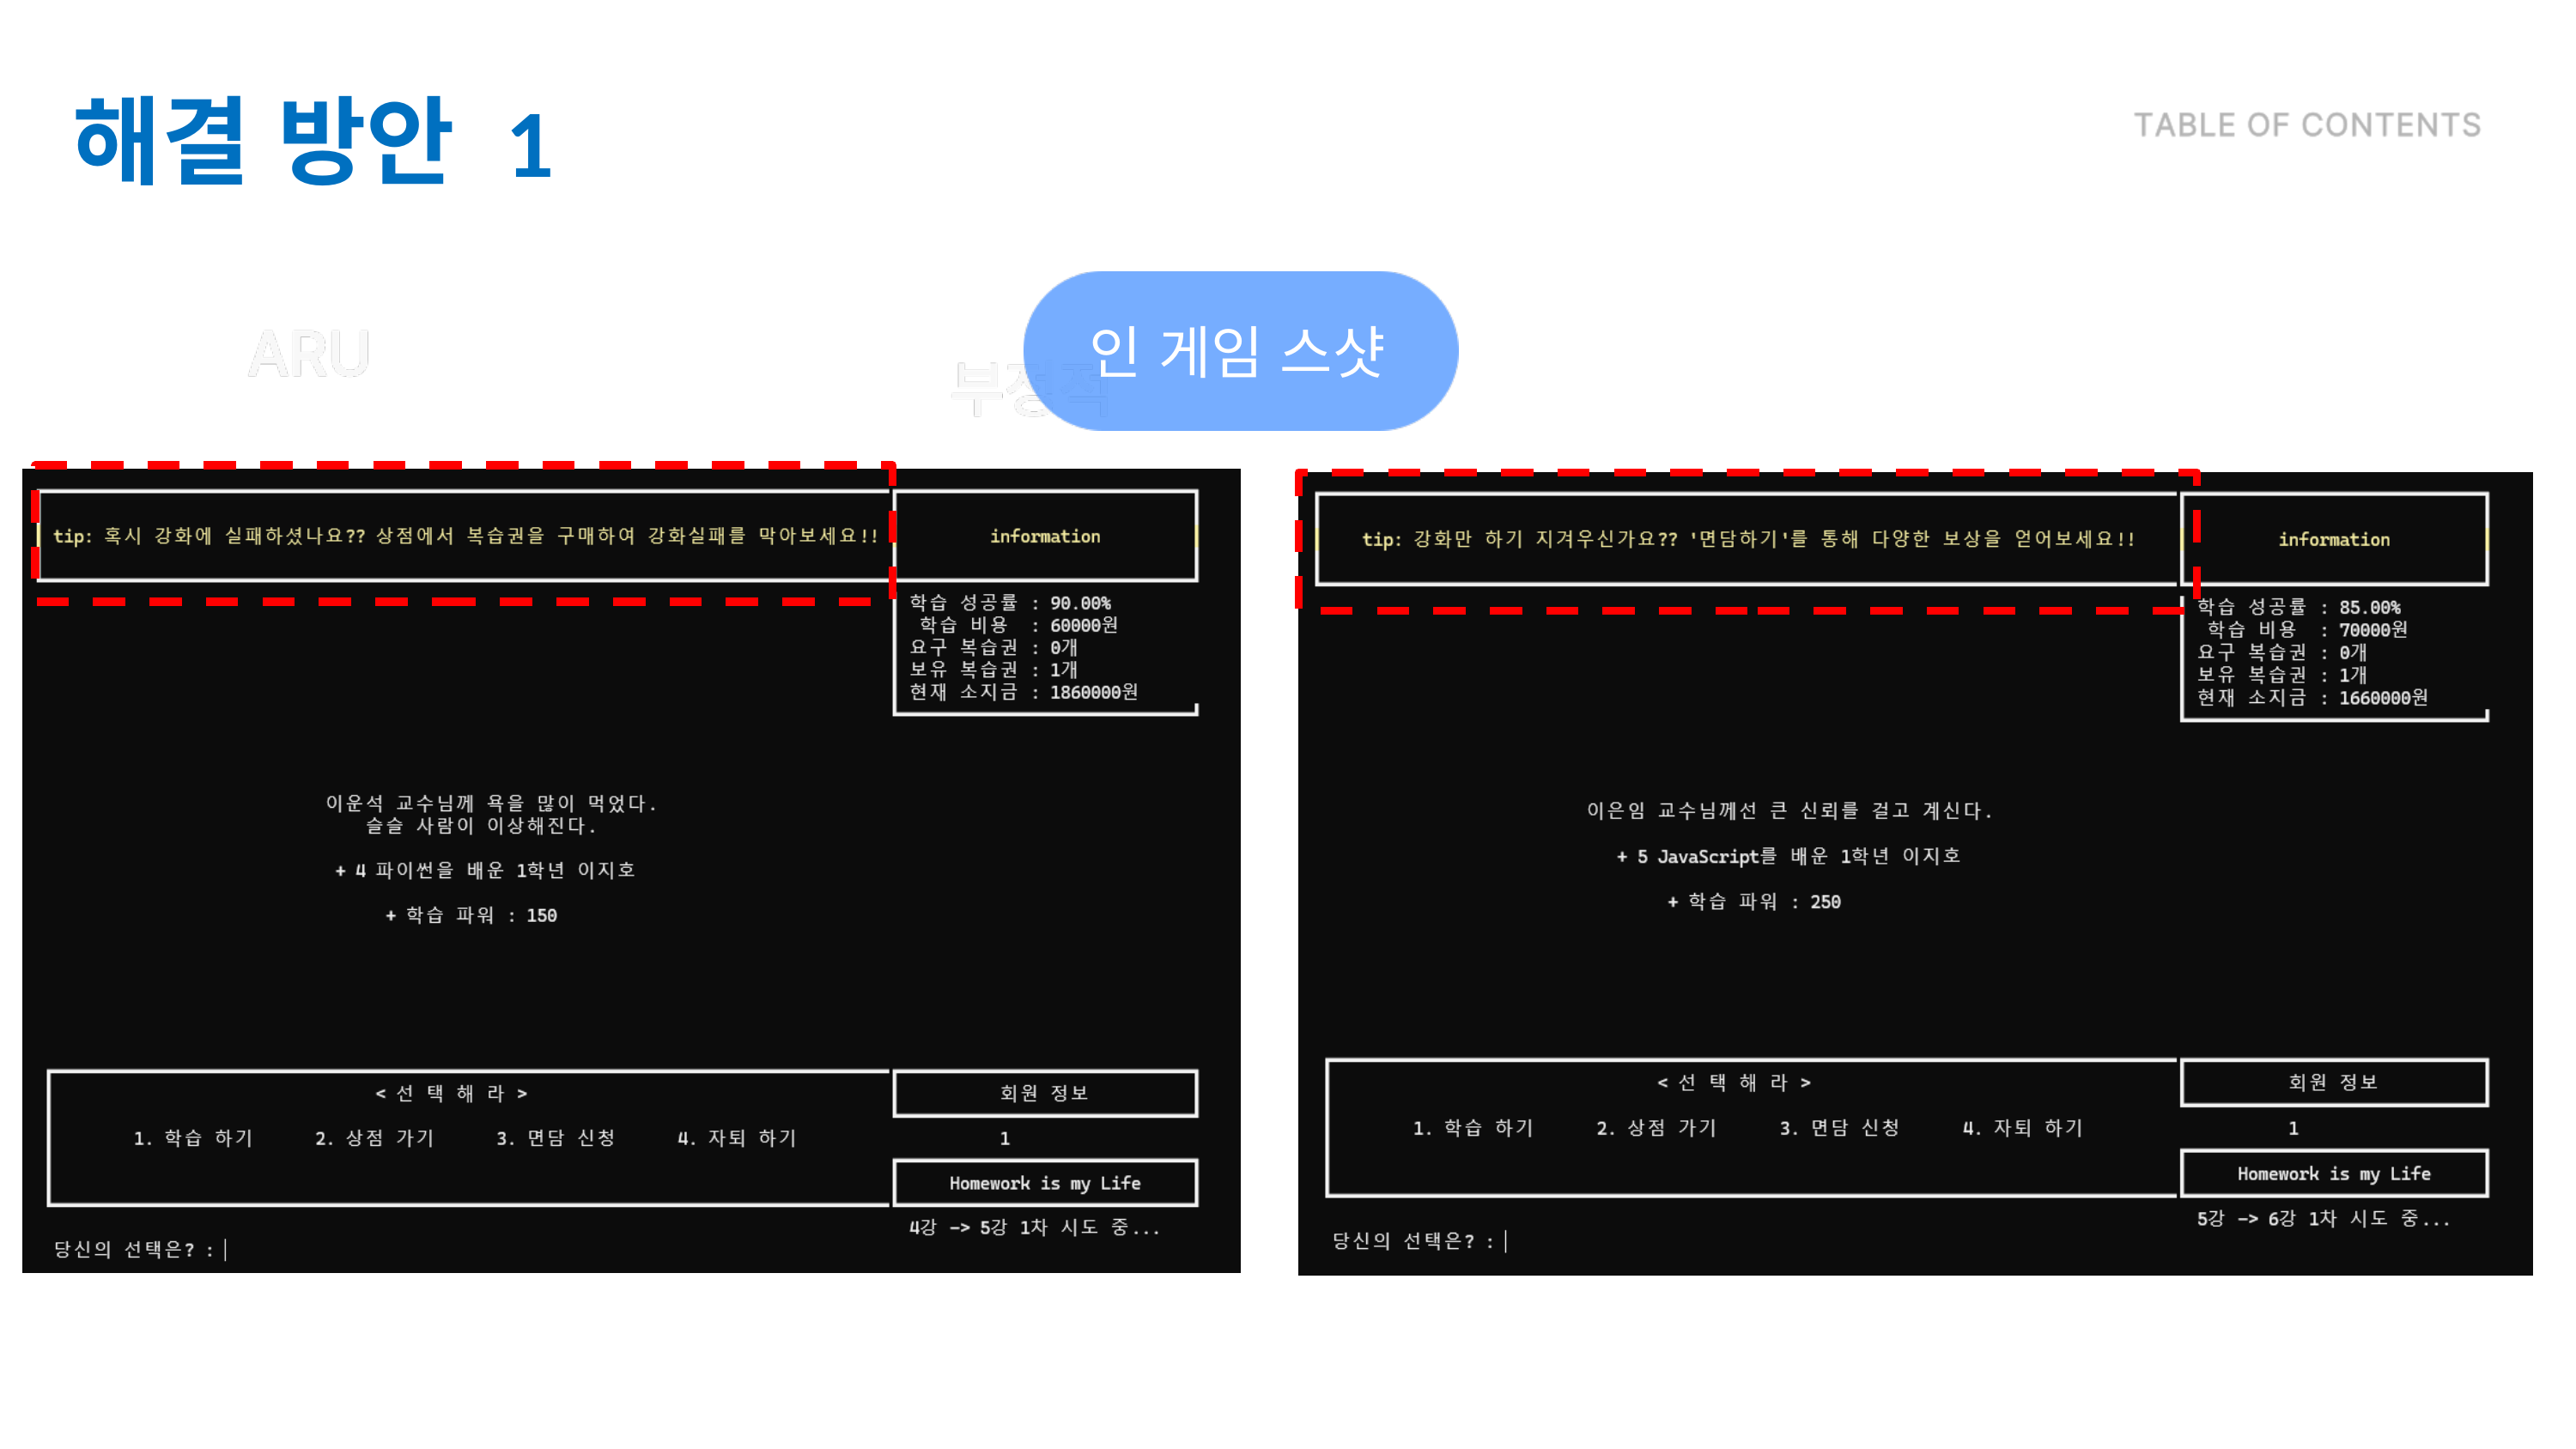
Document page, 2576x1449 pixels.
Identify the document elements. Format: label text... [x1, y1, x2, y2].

picture [40, 270, 521, 455]
picture [1802, 93, 2576, 176]
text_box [22, 464, 1241, 1274]
text_box 해결 방안 1 [59, 74, 1078, 203]
picture [781, 270, 1460, 488]
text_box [1298, 471, 2534, 1276]
